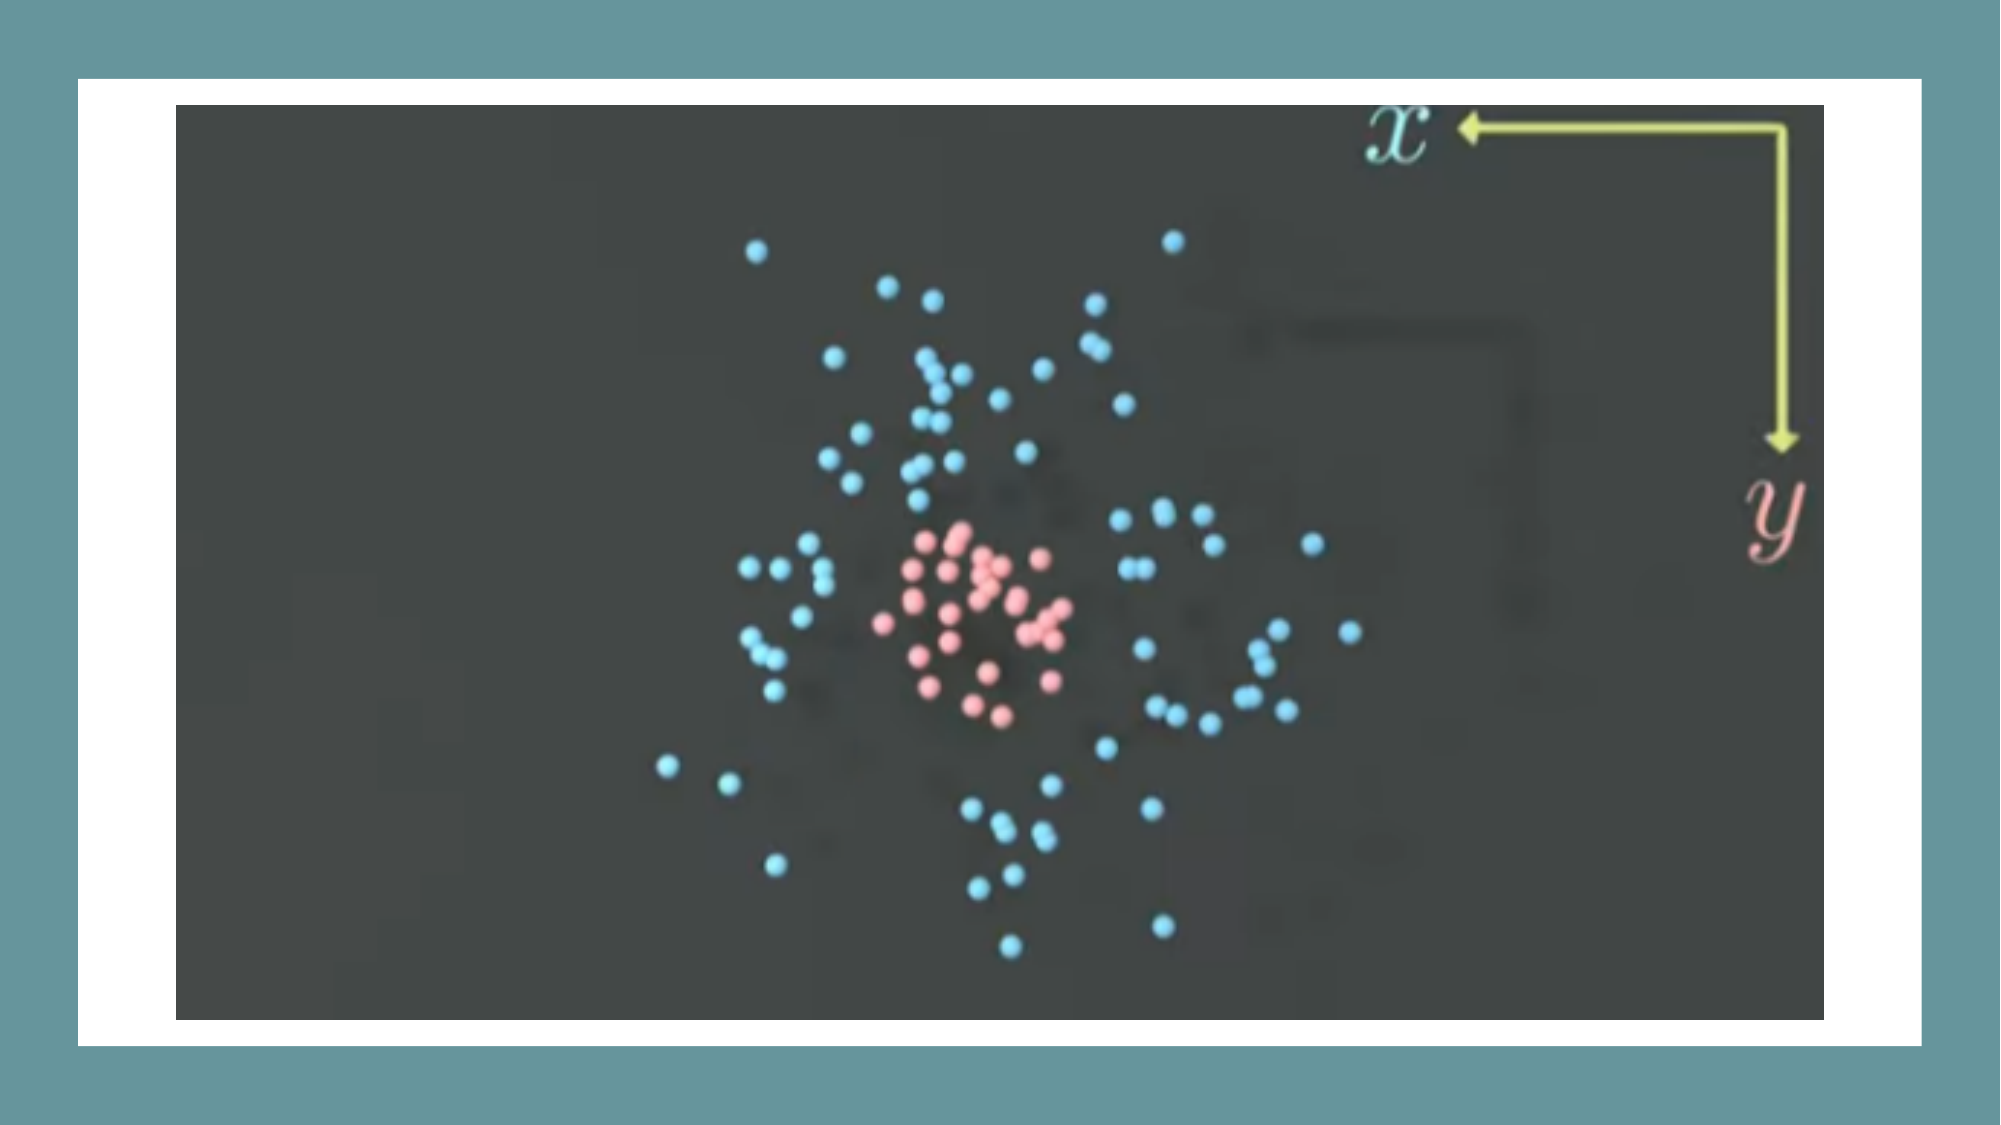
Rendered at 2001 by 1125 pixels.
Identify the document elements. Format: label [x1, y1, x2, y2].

picture [176, 104, 1824, 1020]
text_box [77, 77, 1923, 1048]
text_box [0, 0, 2000, 1125]
